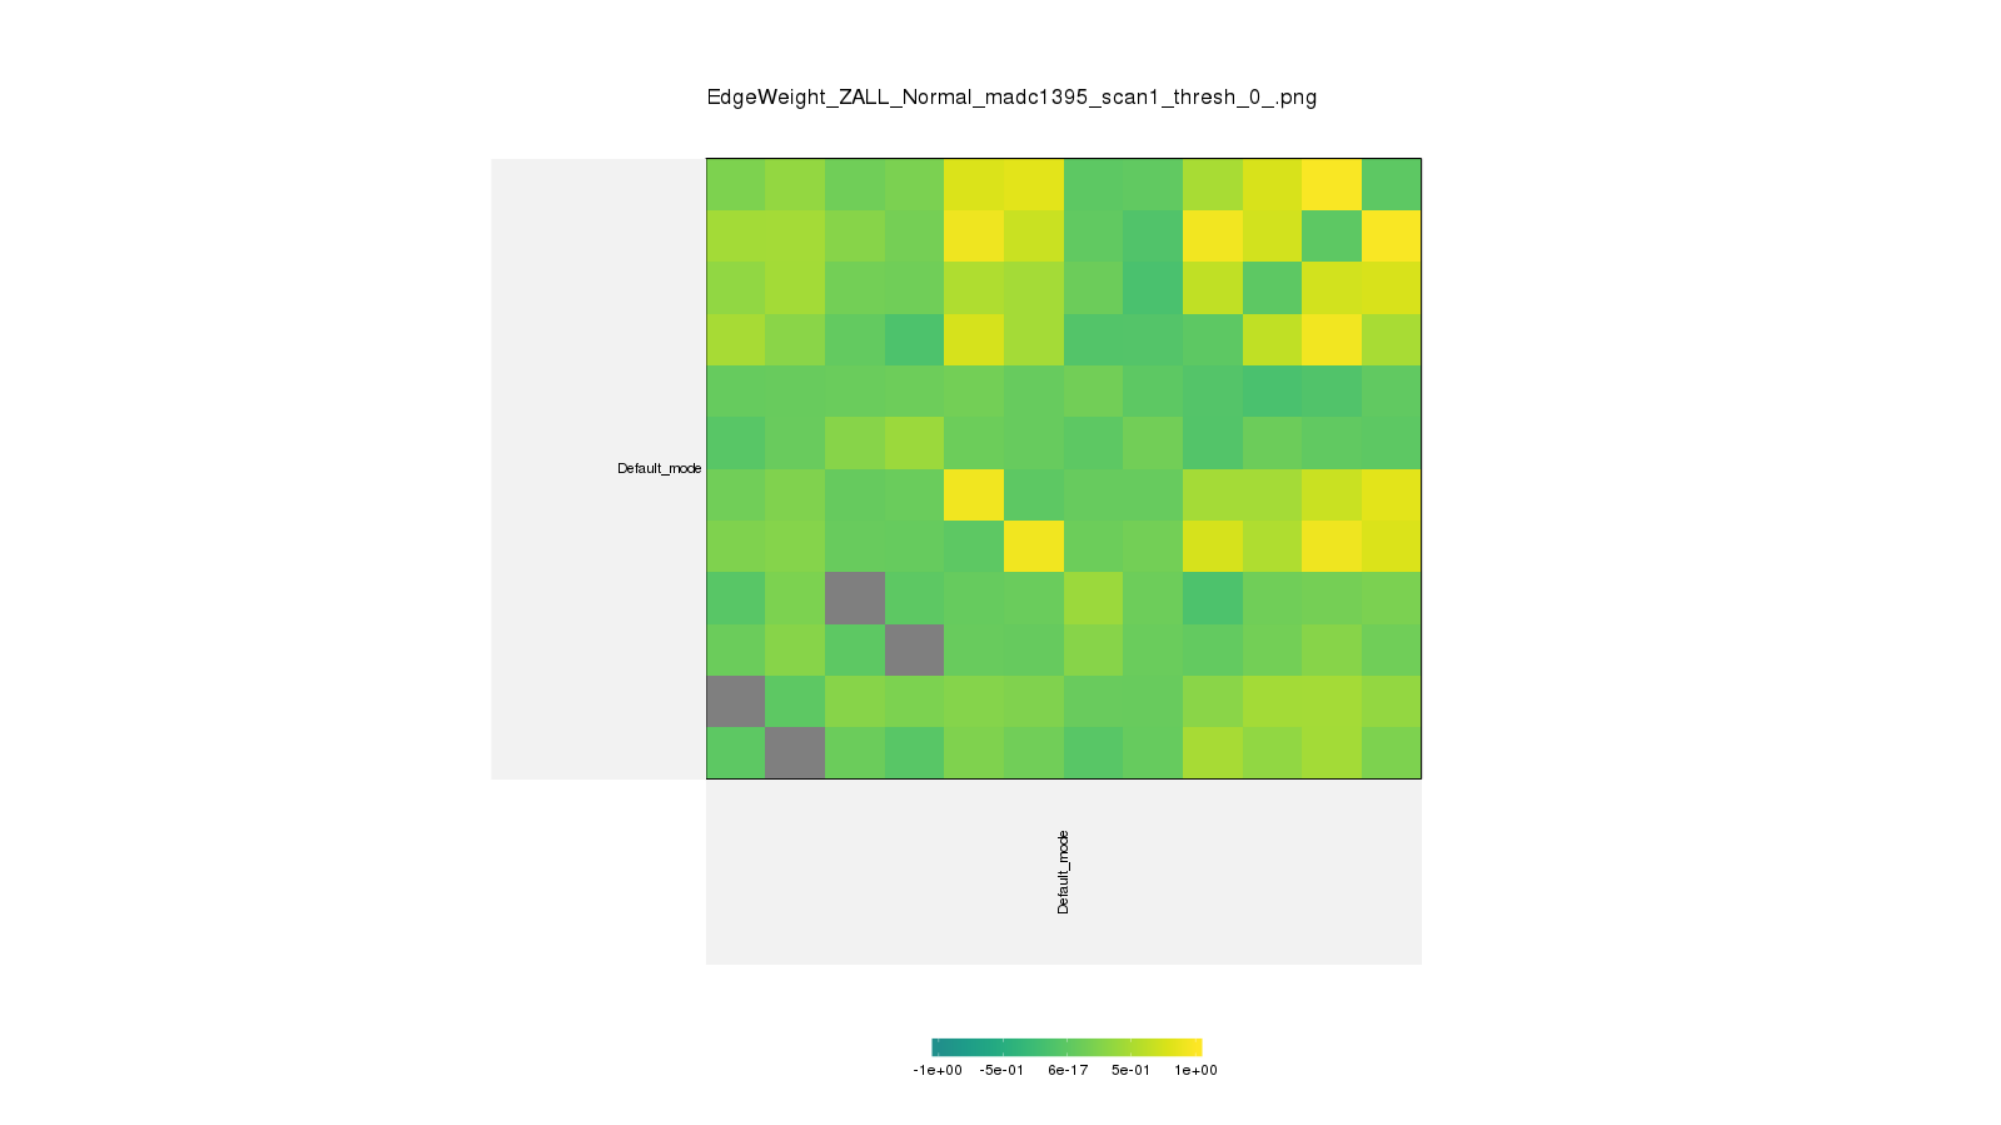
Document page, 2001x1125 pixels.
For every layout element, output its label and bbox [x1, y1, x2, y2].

picture [455, 0, 1457, 1125]
